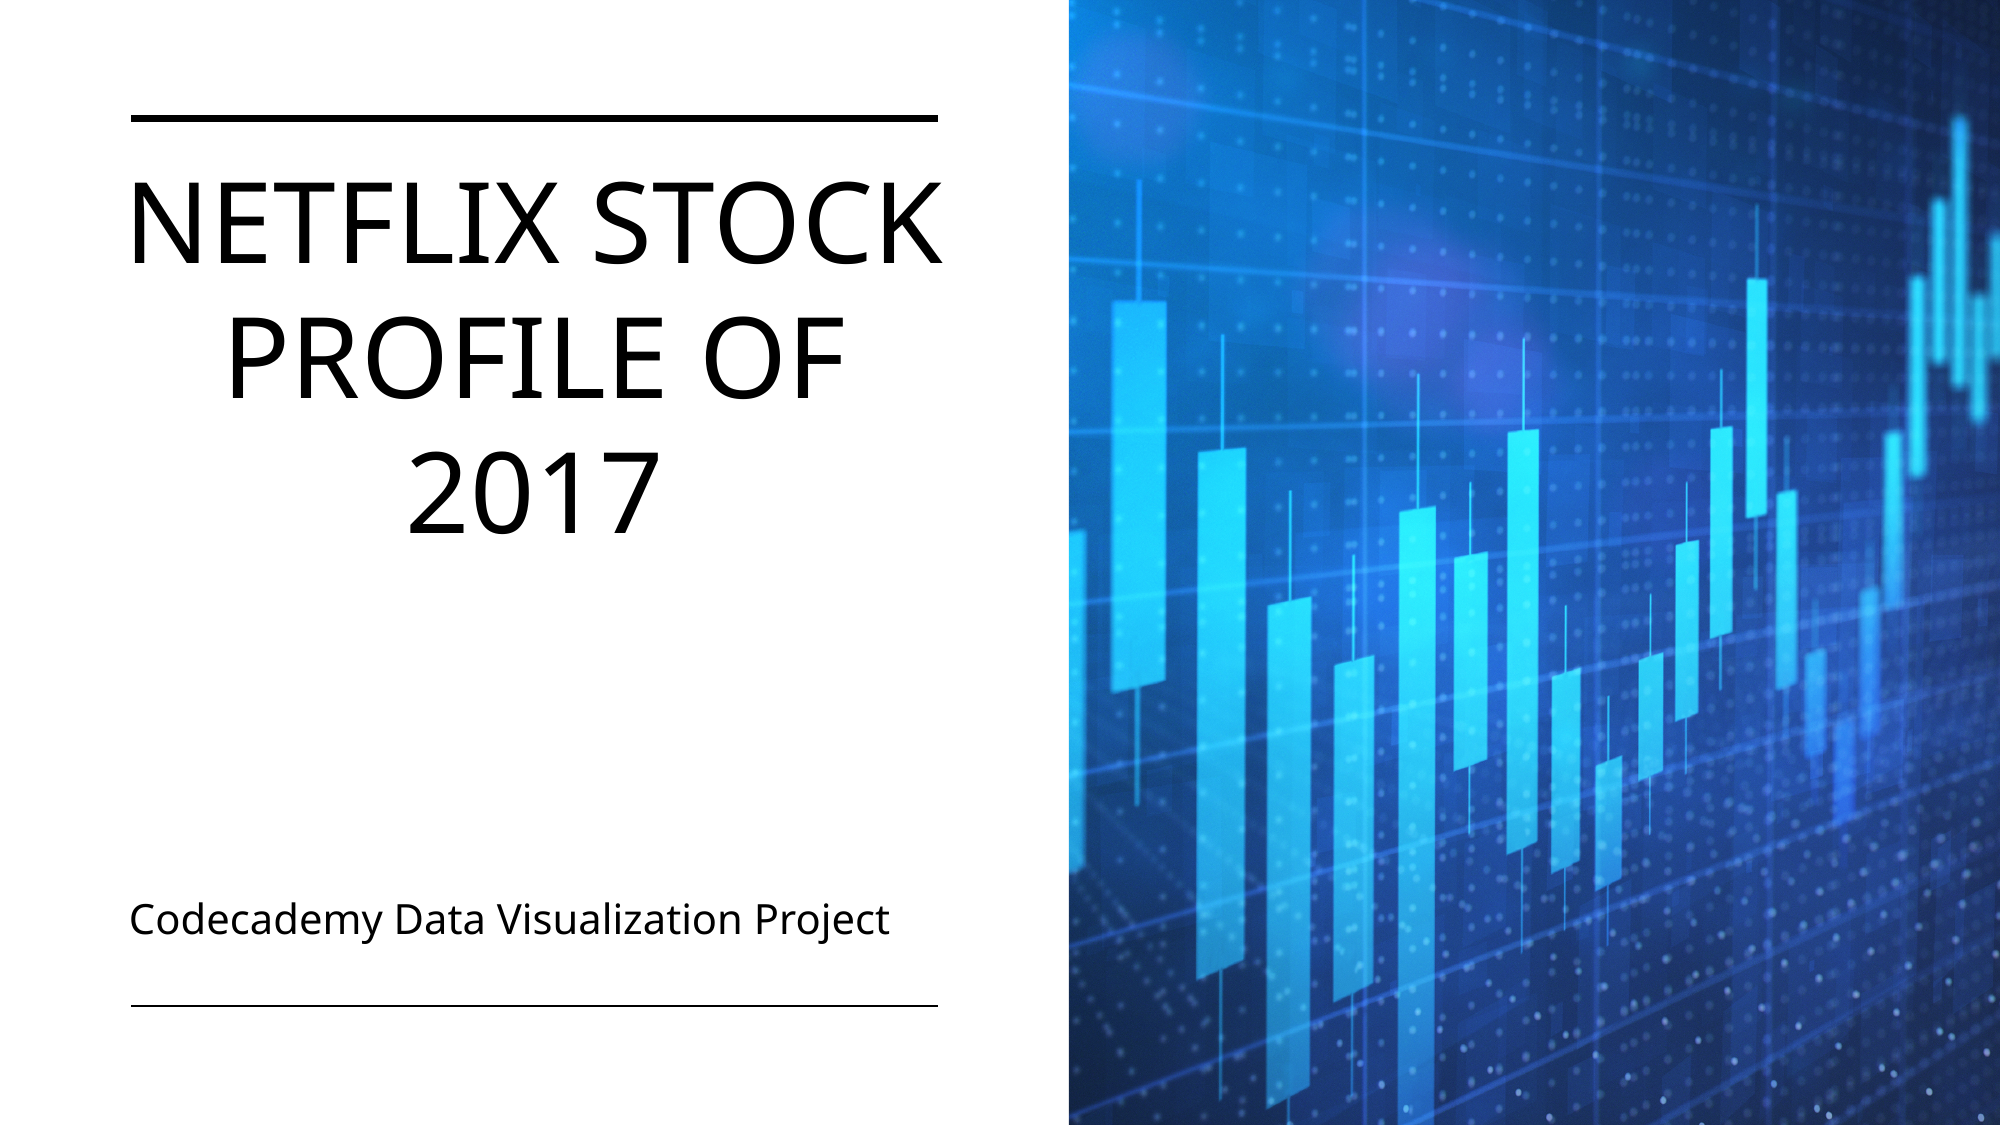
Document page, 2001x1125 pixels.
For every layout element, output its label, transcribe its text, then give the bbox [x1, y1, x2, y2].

text_box [0, 0, 1068, 1125]
picture [1068, 0, 2000, 1125]
title Netflix Stock Profile of 2017 [106, 143, 964, 778]
subtitle Codecademy Data Visualization Project [114, 785, 911, 950]
